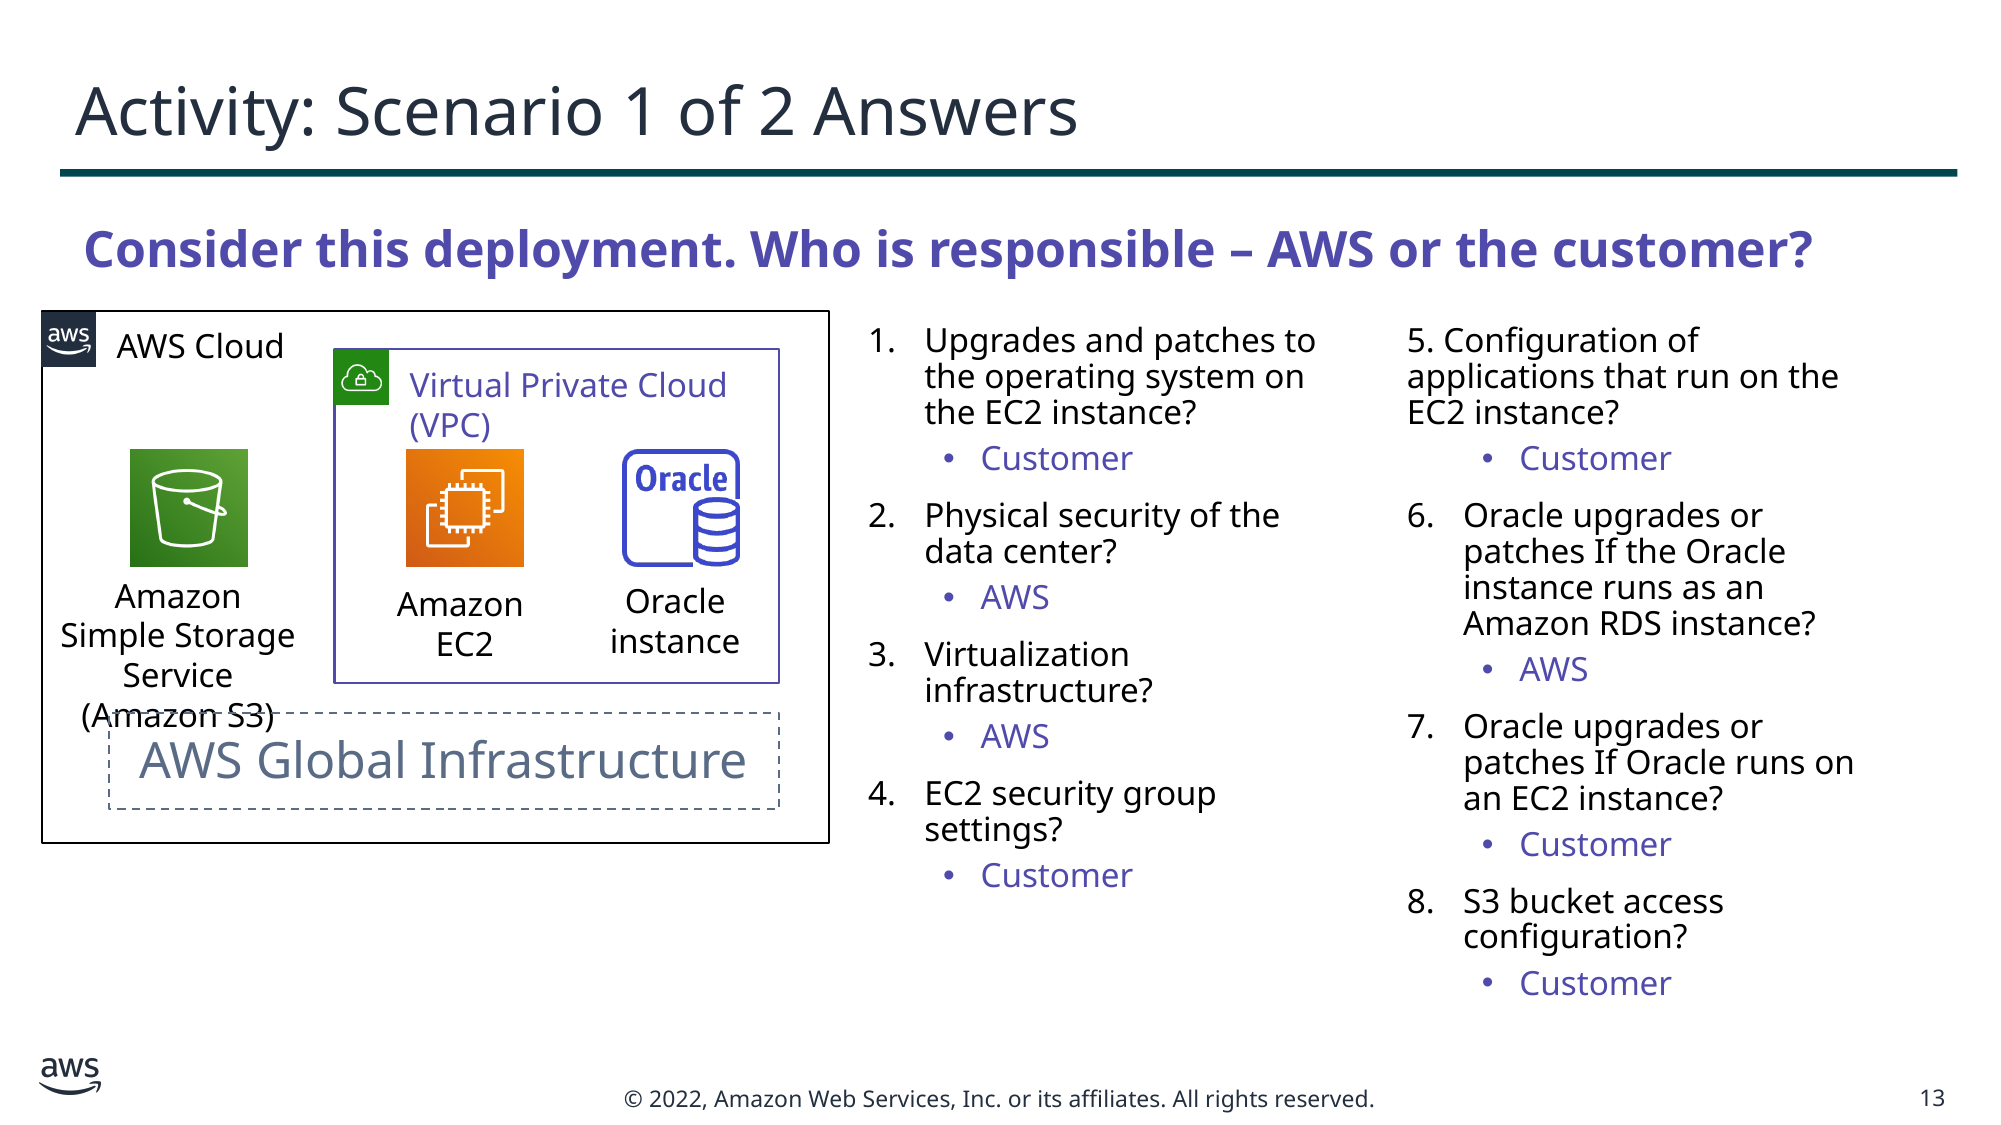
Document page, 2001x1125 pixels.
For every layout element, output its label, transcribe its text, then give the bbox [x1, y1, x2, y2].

text_box Upgrades and patches to the operating system on the EC2 instance? Customer Physical security of the data center? AWS Virtualization infrastructure? AWS EC2 security group settings? Customer [853, 316, 1361, 970]
title Activity: Scenario 1 of 2 Answers [60, 49, 1958, 170]
picture [39, 1058, 101, 1095]
slide_number 13 [1881, 1077, 1961, 1121]
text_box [41, 310, 829, 844]
text_box Consider this deployment. Who is responsible – AWS or the customer? [68, 210, 1900, 285]
text_box 5. Configuration of applications that run on the EC2 instance? Customer Oracle upgrades or patches If the Oracle instance runs as an Amazon RDS instance? AWS Oracle upgrades or patches If Oracle runs on an EC2 instance? Customer S3 bucket access configuration? Customer [1391, 316, 1900, 1042]
